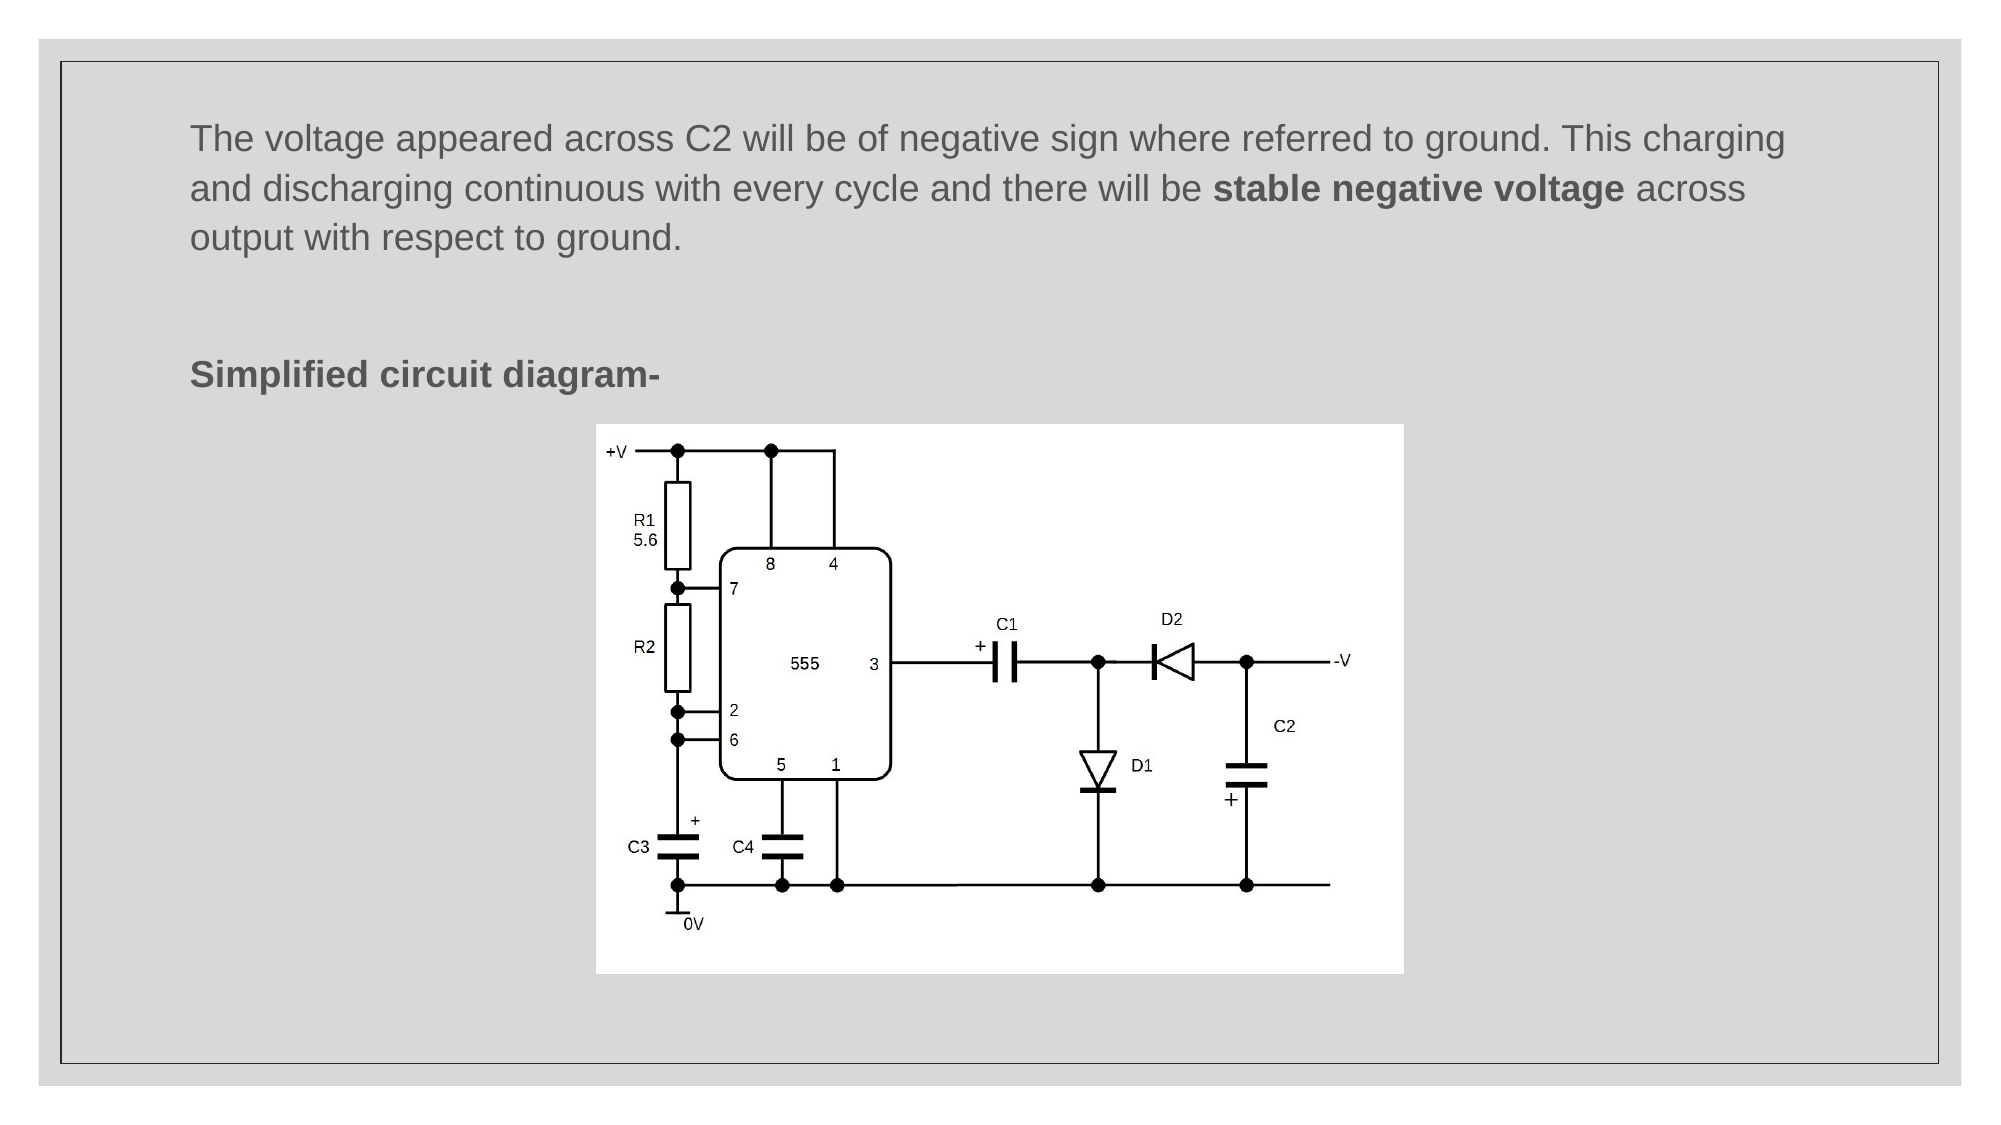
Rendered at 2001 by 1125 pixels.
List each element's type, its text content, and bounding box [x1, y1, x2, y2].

picture [596, 424, 1404, 974]
list The voltage appeared across C2 will be of negative sign where referred to ground. This charging and discharging continuous with every cycle and there will be stable negative voltage across output with respect to ground. Simplified circuit diagram- [174, 102, 1825, 425]
